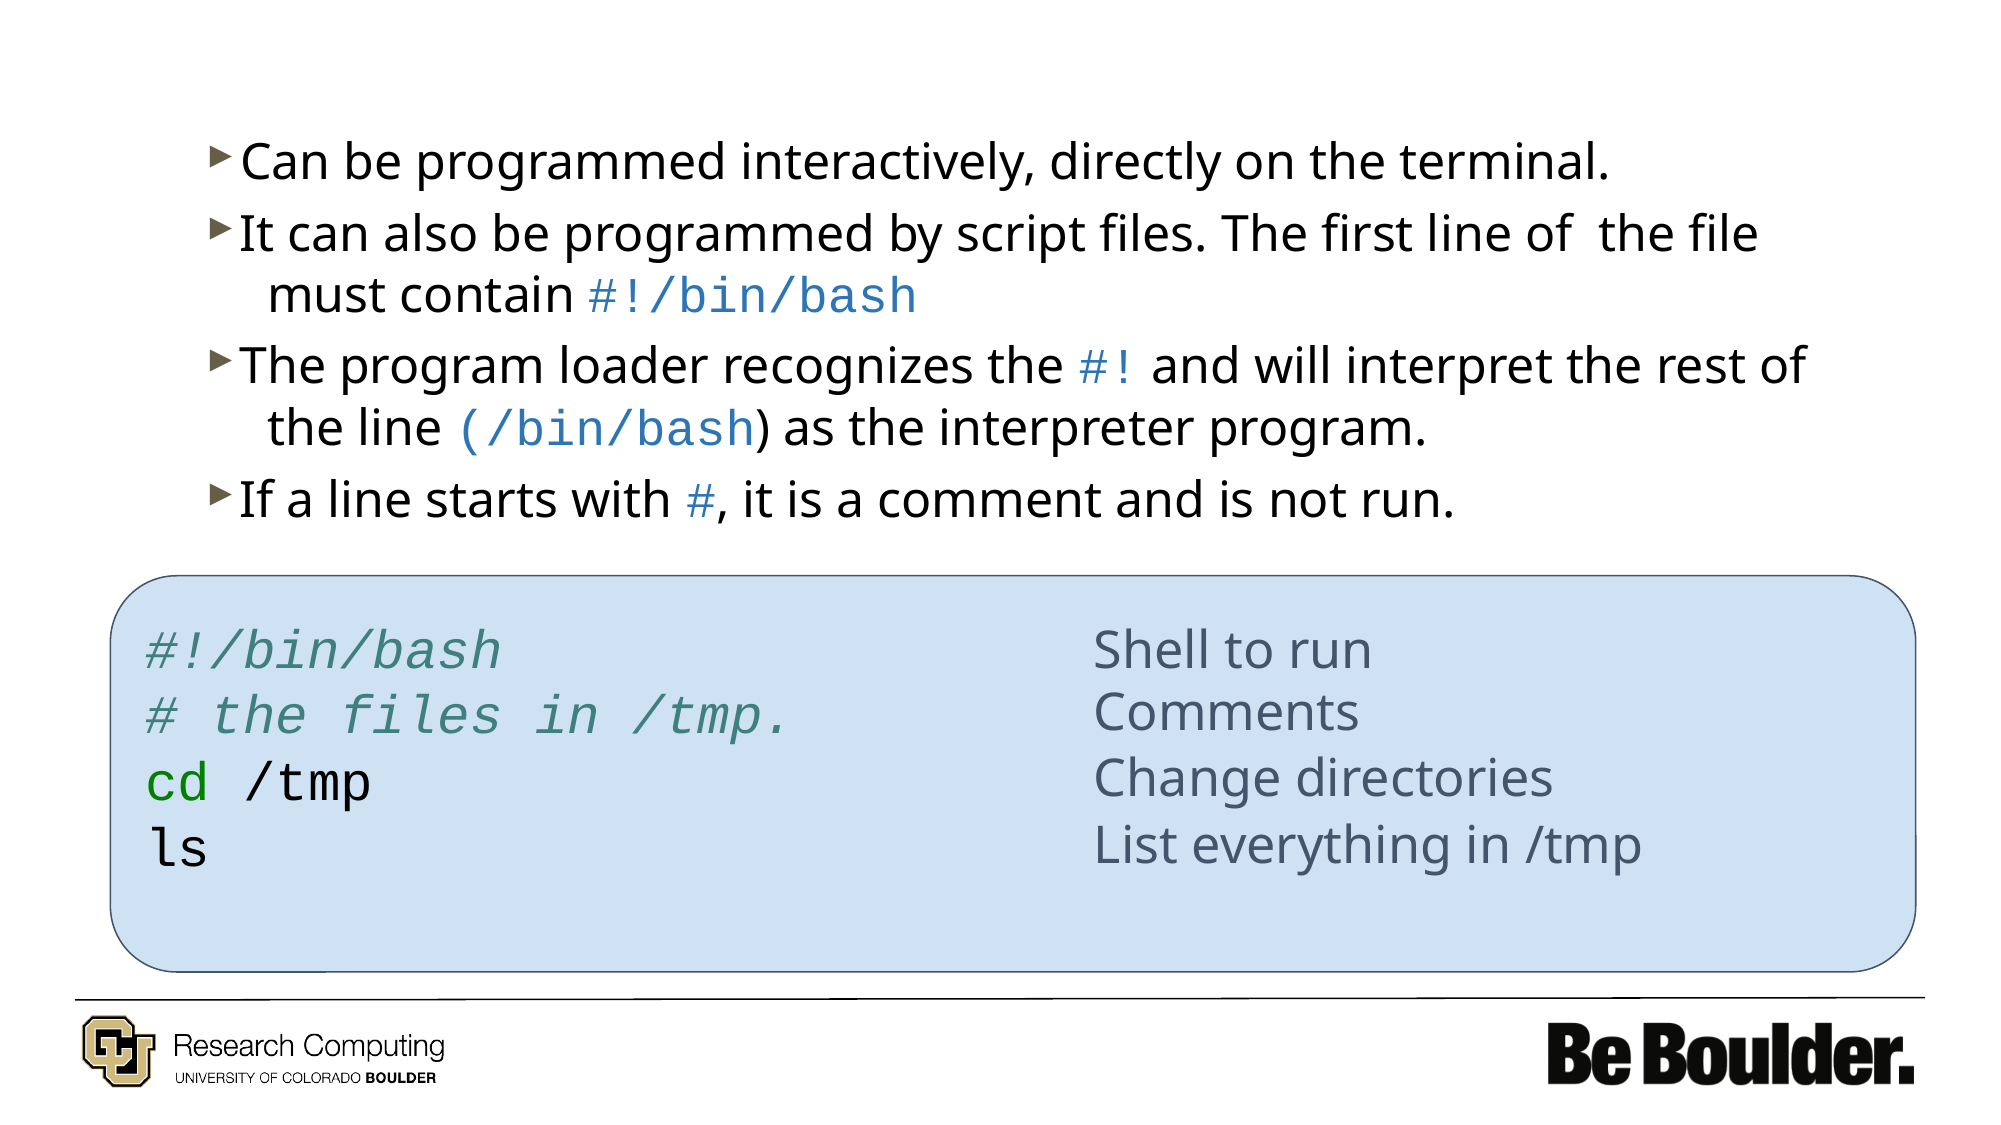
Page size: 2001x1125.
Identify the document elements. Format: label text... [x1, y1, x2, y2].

picture [1524, 1015, 1938, 1088]
text_box ▶ Can be programmed interactively, directly on the terminal. ▶ It can also be programmed by script files. The first line of the file must contain #!/bin/bash ▶ The program loader recognizes the #! and will interpret the rest of the line (/bin/bash) as the interpreter program. ▶ If a line starts with #, it is a comment and is not run. [154, 112, 1845, 528]
text_box #!/bin/bash # the files in /tmp. cd /tmp ls [140, 609, 1075, 913]
text_box [110, 575, 1916, 972]
picture [81, 1015, 444, 1088]
text_box Shell to run Comments Change directories List everything in /tmp [1089, 609, 1895, 947]
